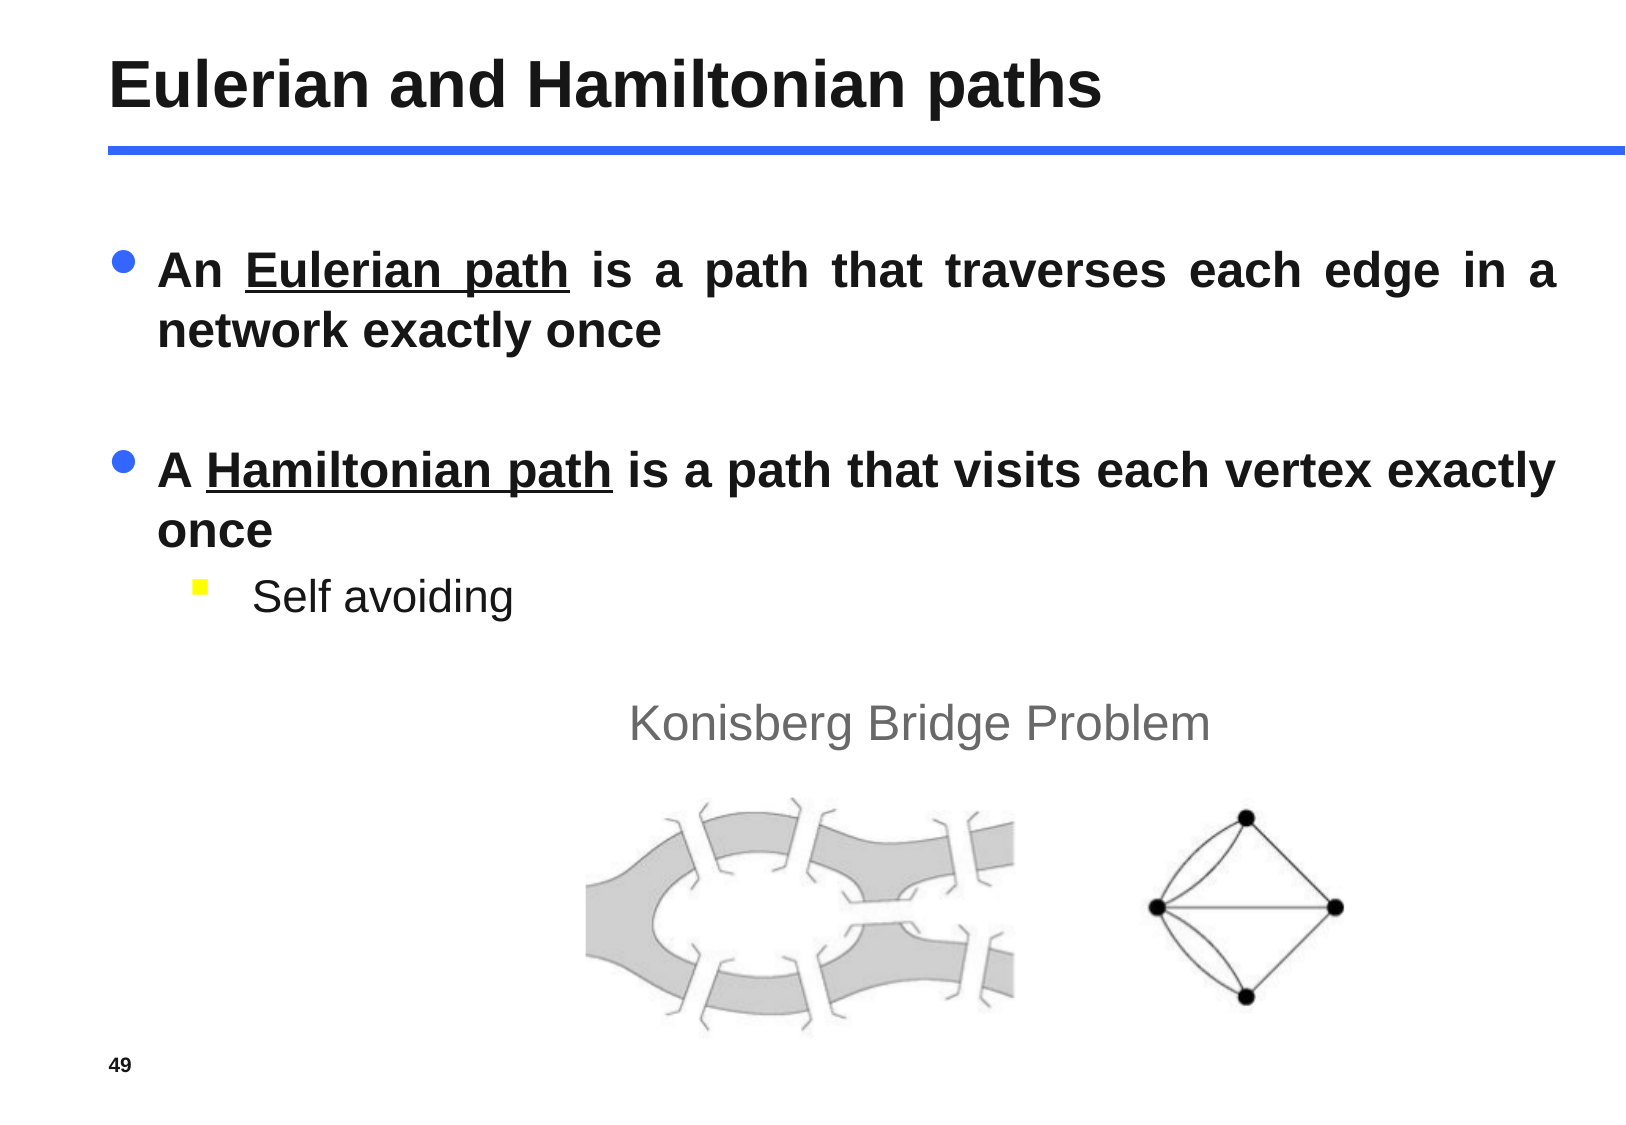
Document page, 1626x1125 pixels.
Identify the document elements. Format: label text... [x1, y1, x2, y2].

picture [509, 743, 1371, 1045]
title Eulerian and Hamiltonian paths [108, 30, 1558, 131]
text_box Konisberg Bridge Problem [613, 682, 1227, 742]
list An Eulerian path is a path that traverses each edge in a network exactly once A Hamiltonian path is a path that visits each vertex exactly once Self avoiding [108, 236, 1558, 975]
slide_number 49 [108, 1051, 188, 1077]
